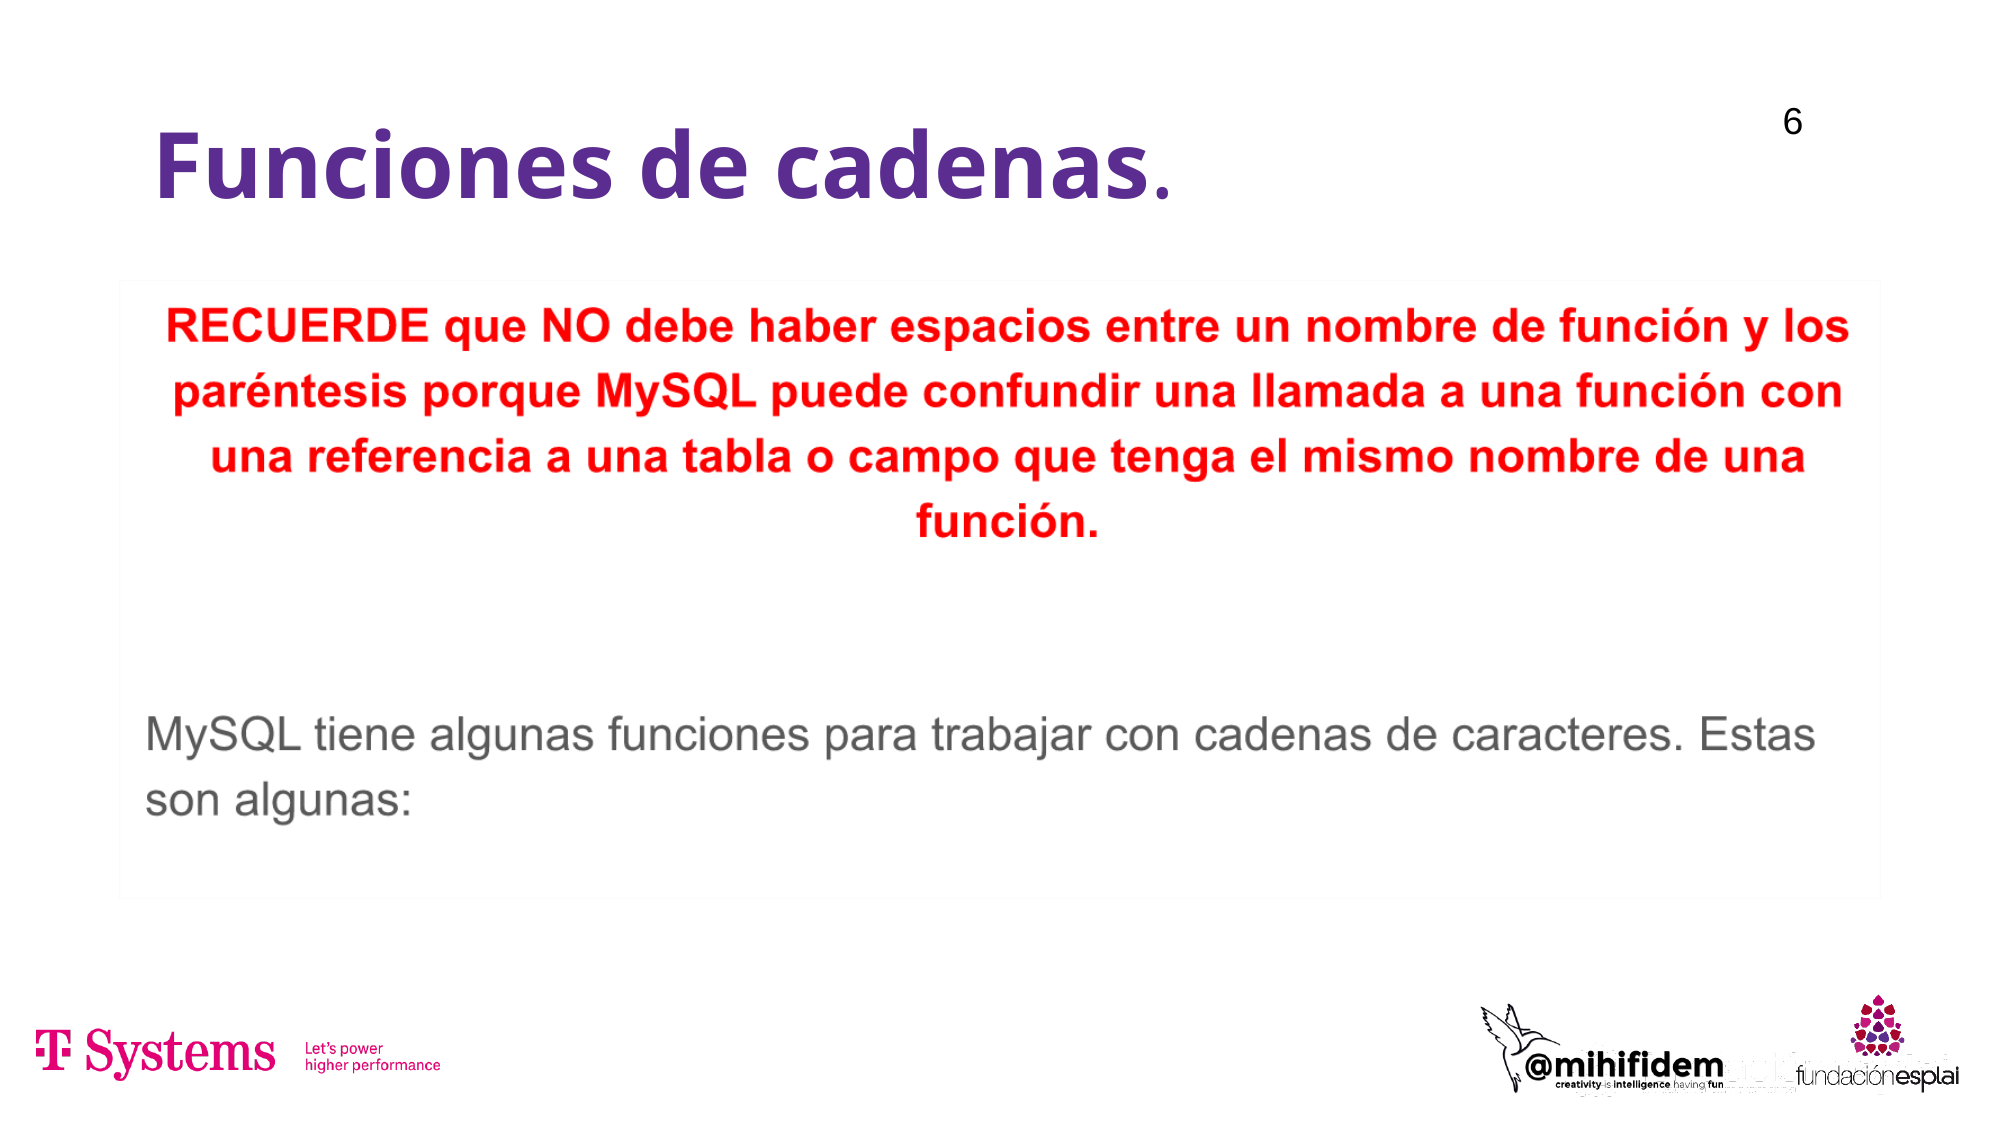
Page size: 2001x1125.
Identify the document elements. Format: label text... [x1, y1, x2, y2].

picture [118, 280, 1881, 899]
text_box 6 [1767, 89, 1863, 150]
picture [1472, 986, 1965, 1103]
text_box Funciones de cadenas. [137, 59, 1863, 278]
picture [36, 1027, 440, 1081]
